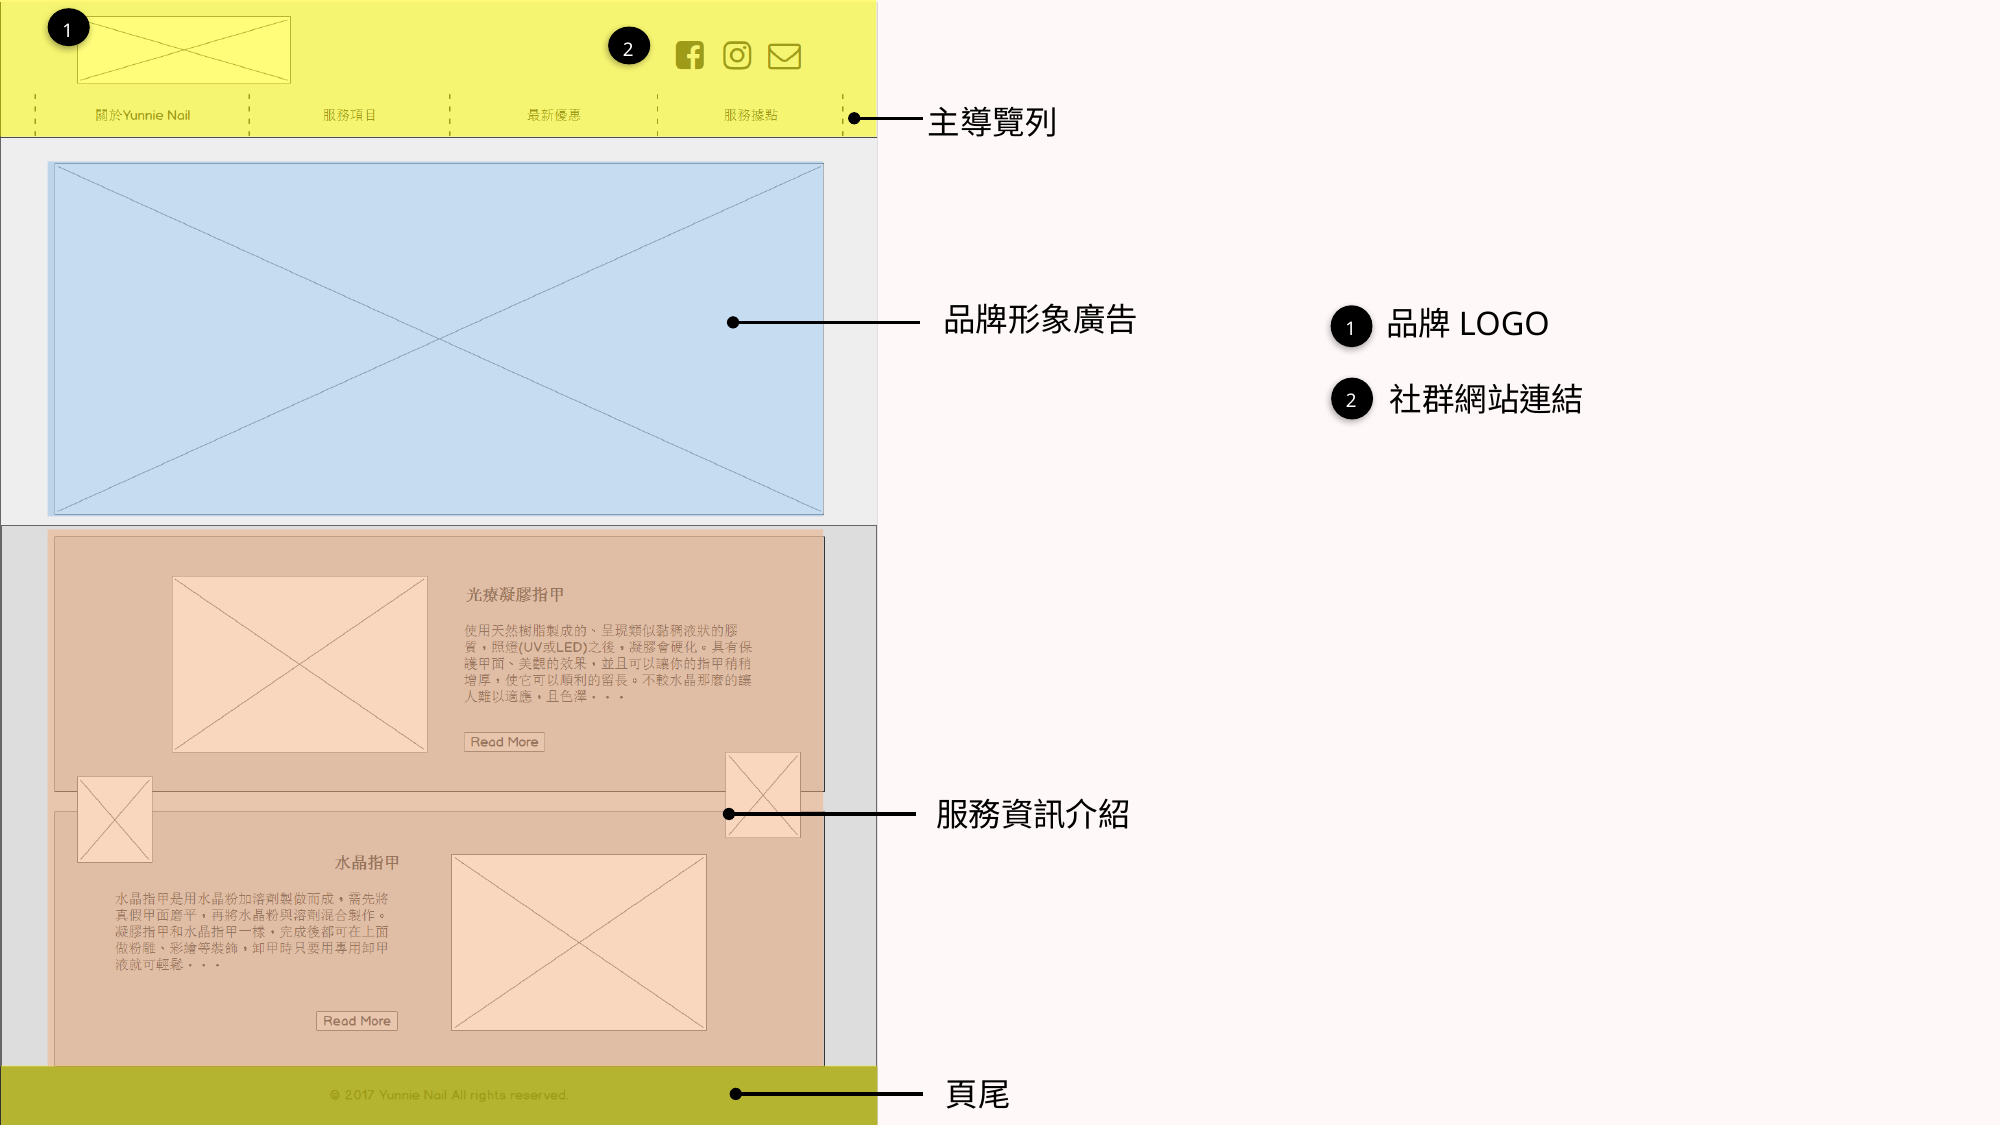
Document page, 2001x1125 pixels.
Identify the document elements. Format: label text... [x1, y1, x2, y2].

picture [0, 2, 878, 1125]
text_box 品牌LOGO [1371, 295, 1565, 350]
text_box 社群網站連結 [1374, 371, 1600, 425]
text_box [1331, 377, 1374, 420]
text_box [47, 8, 90, 47]
text_box 頁尾 [930, 1066, 1026, 1121]
text_box 主導覽列 [912, 94, 1073, 149]
text_box 服務資訊介紹 [921, 786, 1147, 841]
text_box 品牌形象廣告 [928, 291, 1153, 346]
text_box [1330, 305, 1373, 348]
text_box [608, 26, 651, 65]
